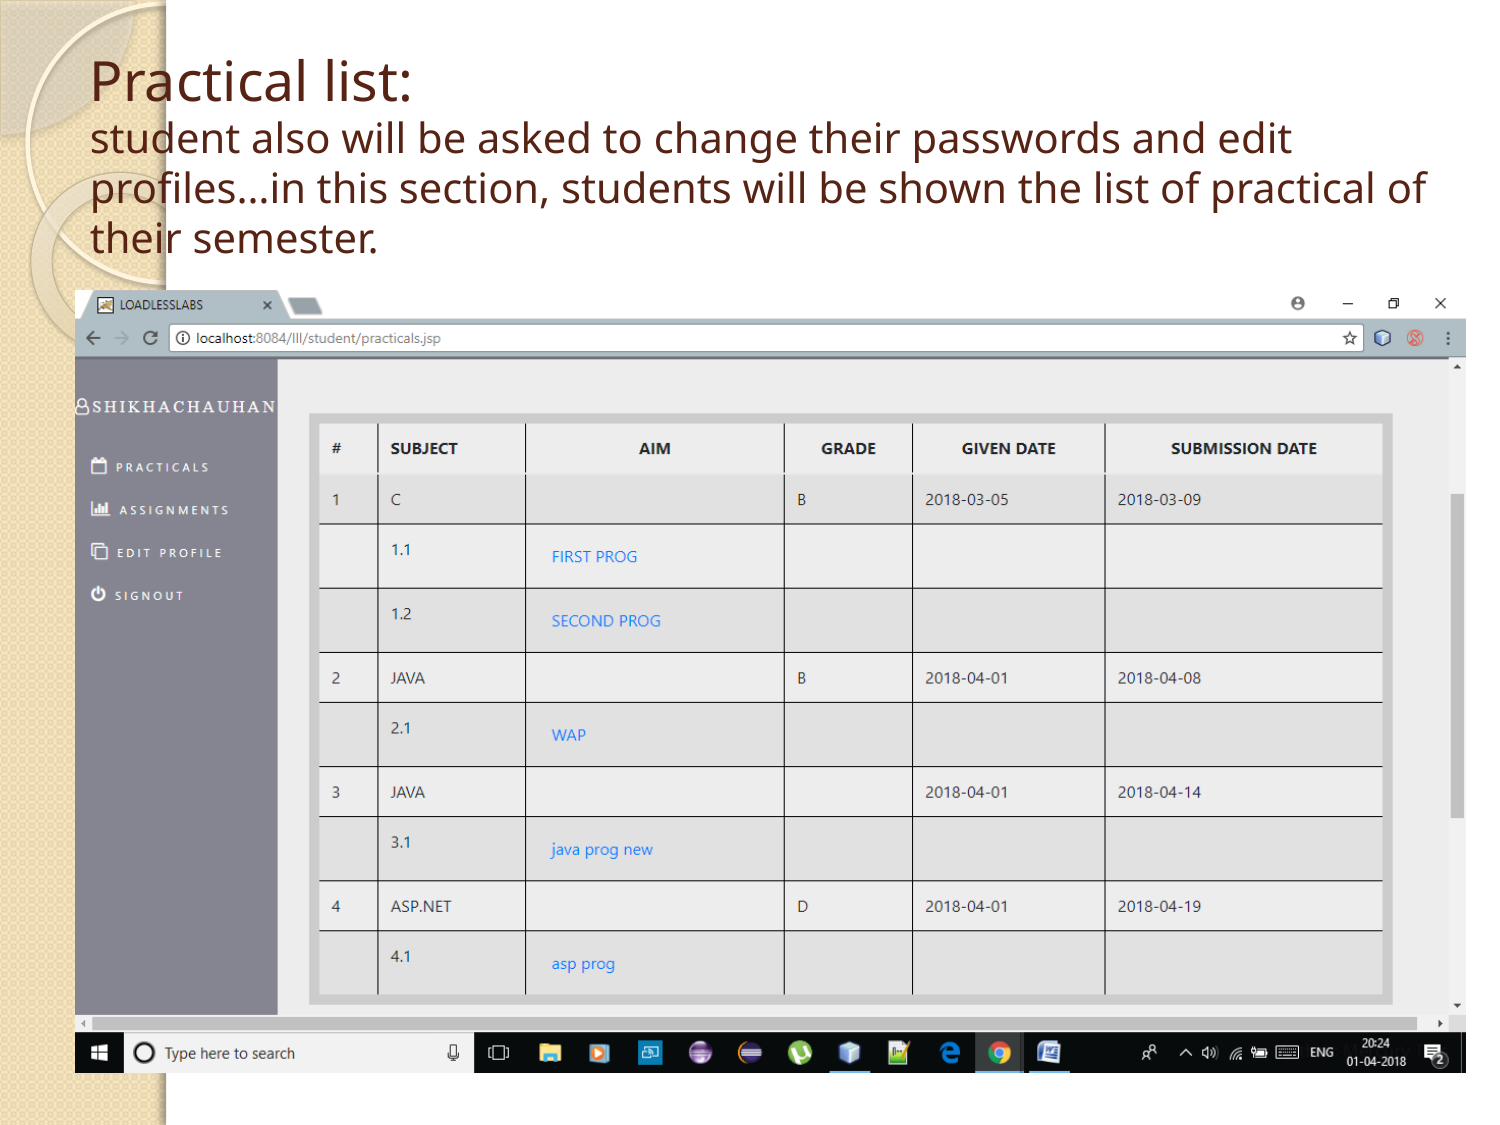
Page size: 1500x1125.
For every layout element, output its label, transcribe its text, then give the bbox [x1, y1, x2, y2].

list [74, 290, 1466, 1073]
title Practical list: student also will be asked to change their passwords and edit profiles…in this section, students will be shown the list of practical of their semester. [75, 37, 1466, 271]
